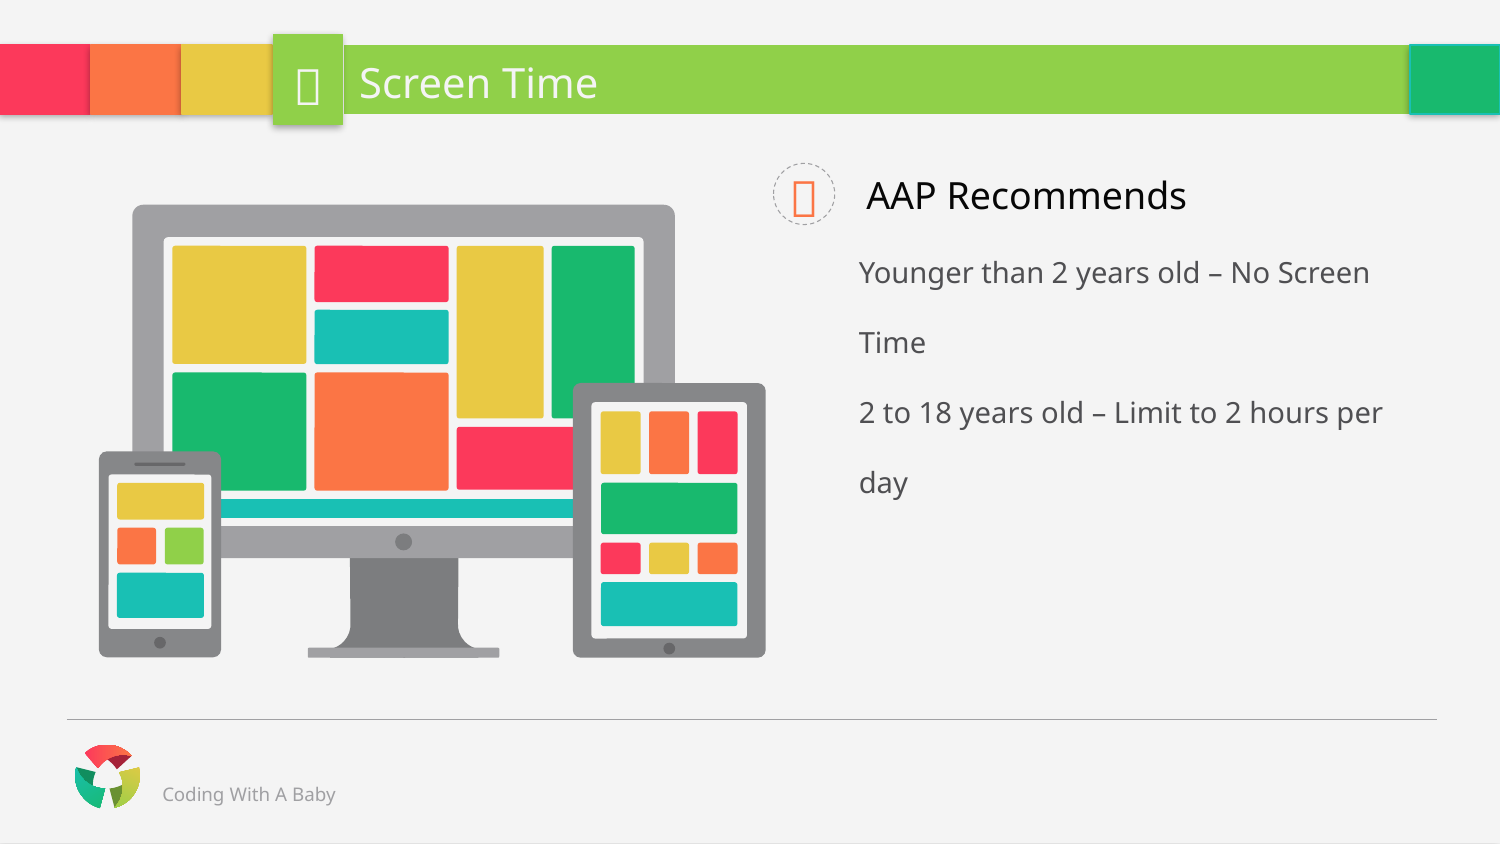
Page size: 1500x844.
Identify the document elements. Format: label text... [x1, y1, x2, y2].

text_box [1409, 44, 1500, 115]
title Screen Time [373, 45, 1407, 114]
text_box [90, 44, 180, 115]
text_box [181, 44, 243, 115]
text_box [98, 204, 766, 658]
text_box [0, 44, 89, 115]
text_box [765, 151, 1446, 369]
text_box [248, 34, 369, 125]
